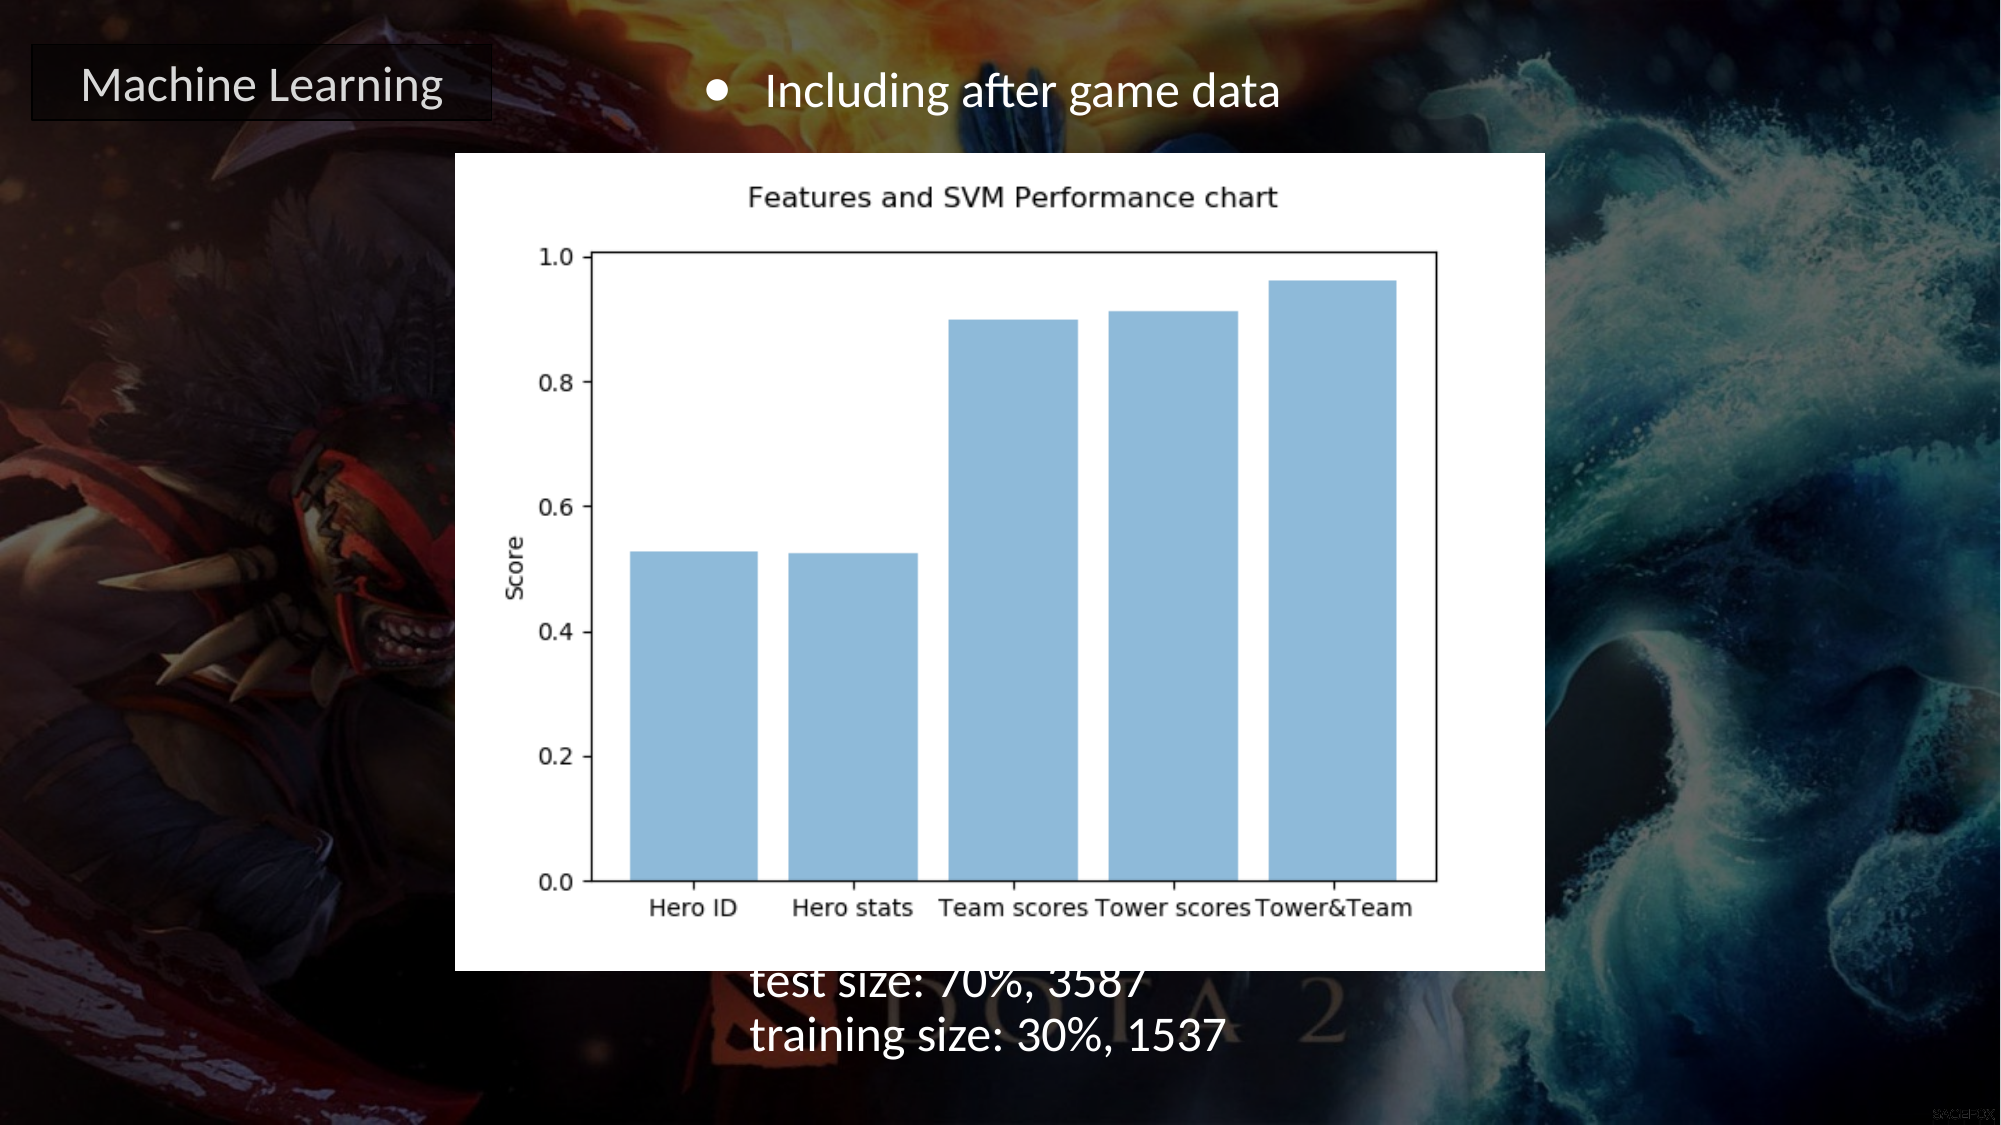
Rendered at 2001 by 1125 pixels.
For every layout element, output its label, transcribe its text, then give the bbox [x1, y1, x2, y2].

text_box Machine Learning [31, 44, 492, 121]
list test size: 70%, 3587 training size: 30%, 1537 [734, 979, 1266, 1125]
list Including after game data [674, 56, 1326, 152]
picture [0, 0, 2001, 1125]
